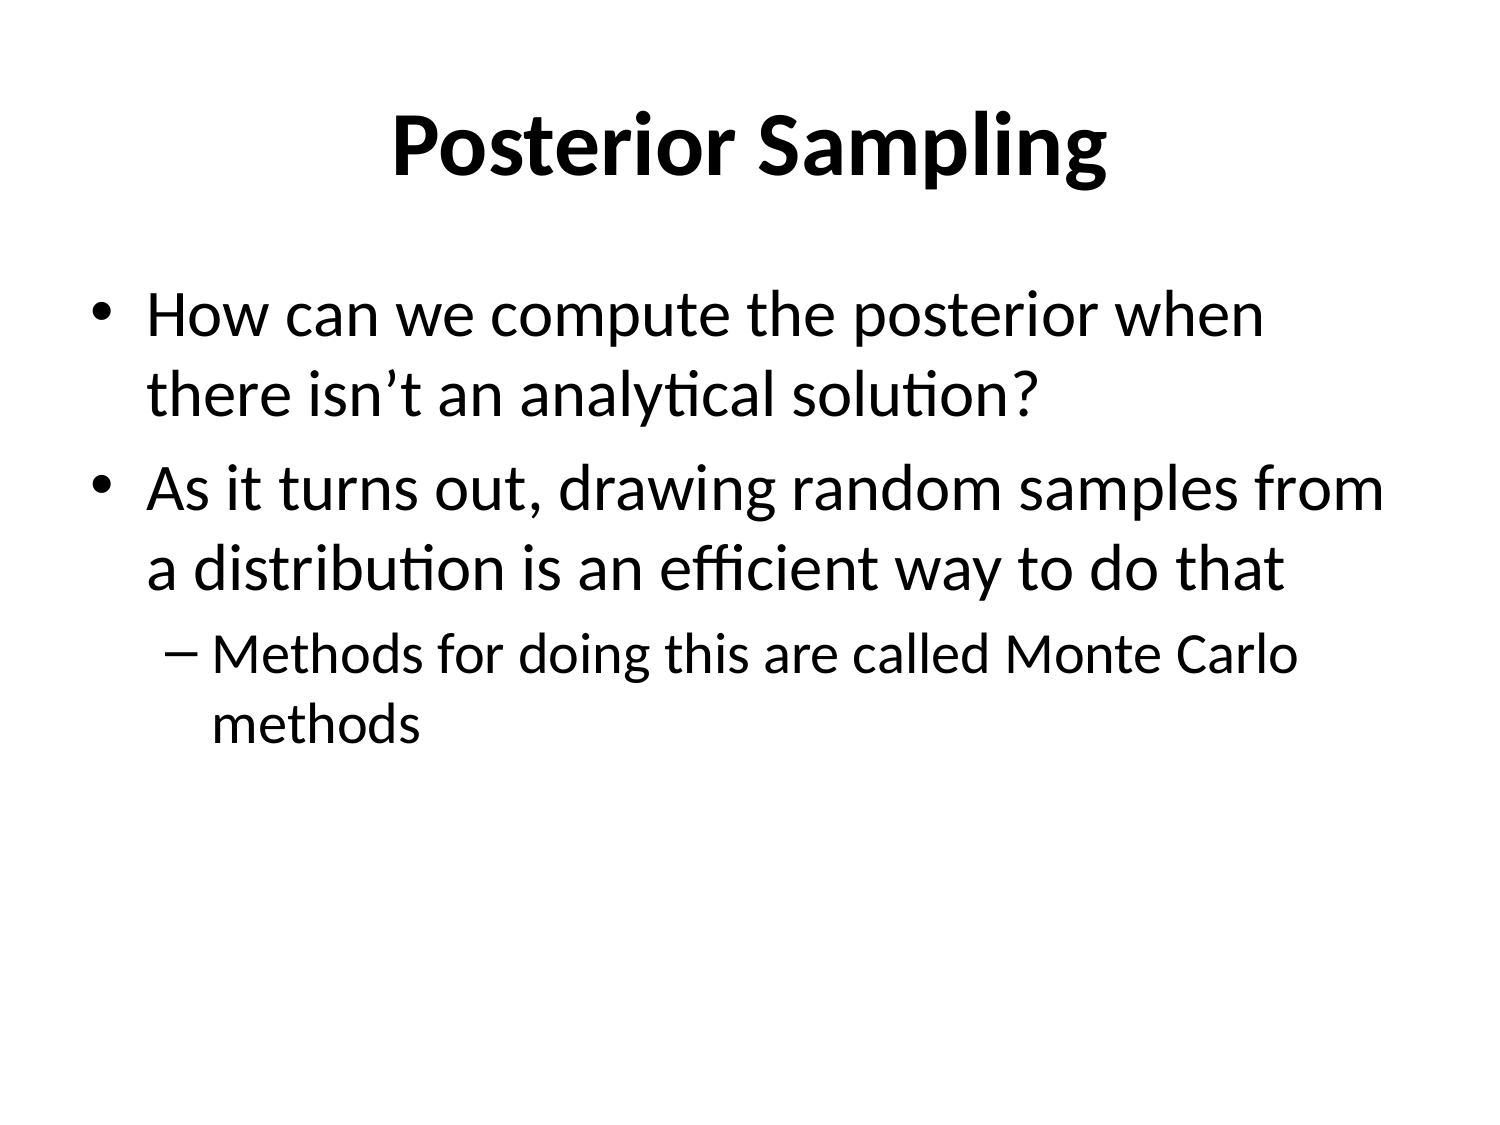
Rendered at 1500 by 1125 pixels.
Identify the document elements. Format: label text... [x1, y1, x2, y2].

list How can we compute the posterior when there isn’t an analytical solution? As it turns out, drawing random samples from a distribution is an efficient way to do that Methods for doing this are called Monte Carlo methods [75, 262, 1425, 1005]
title Posterior Sampling [75, 45, 1425, 233]
